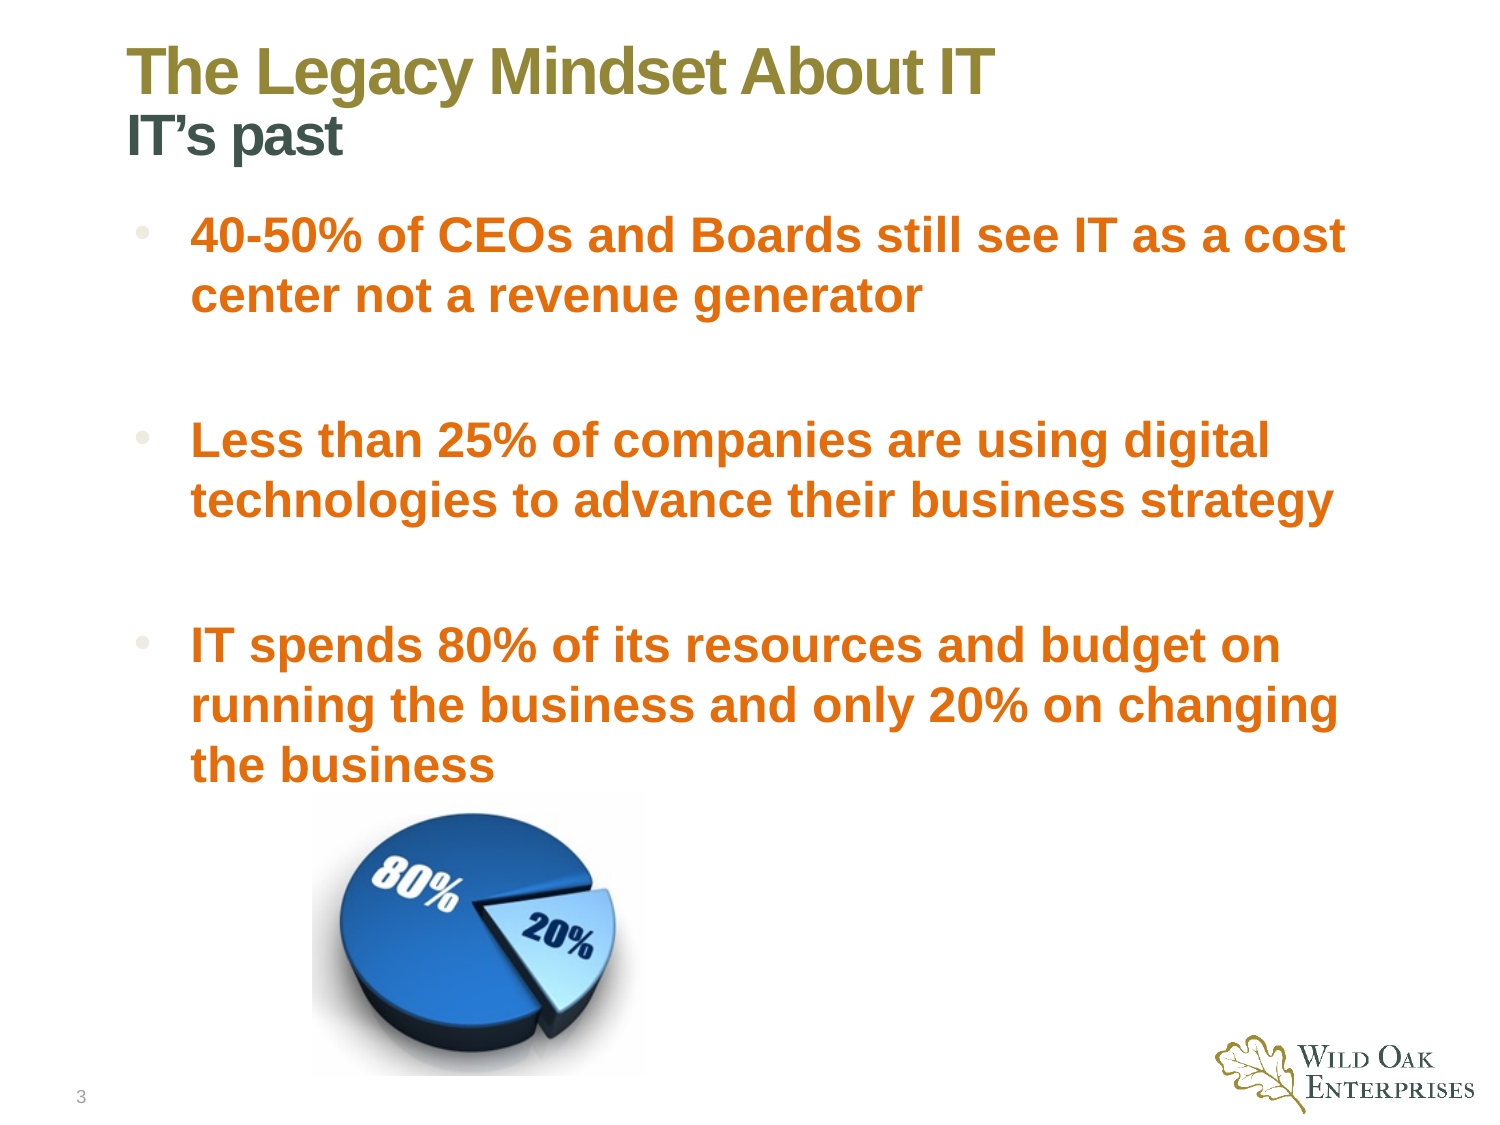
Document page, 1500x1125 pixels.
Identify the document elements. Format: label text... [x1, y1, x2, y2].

slide_number 3 [17, 1075, 95, 1116]
list 40-50% of CEOs and Boards still see IT as a cost center not a revenue generator Less than 25% of companies are using digital technologies to advance their business strategy IT spends 80% of its resources and budget on running the business and only 20% on changing the business [118, 194, 1434, 971]
picture [311, 793, 646, 1077]
title The Legacy Mindset About IT IT’s past [118, 31, 1437, 195]
picture [1215, 1035, 1474, 1114]
